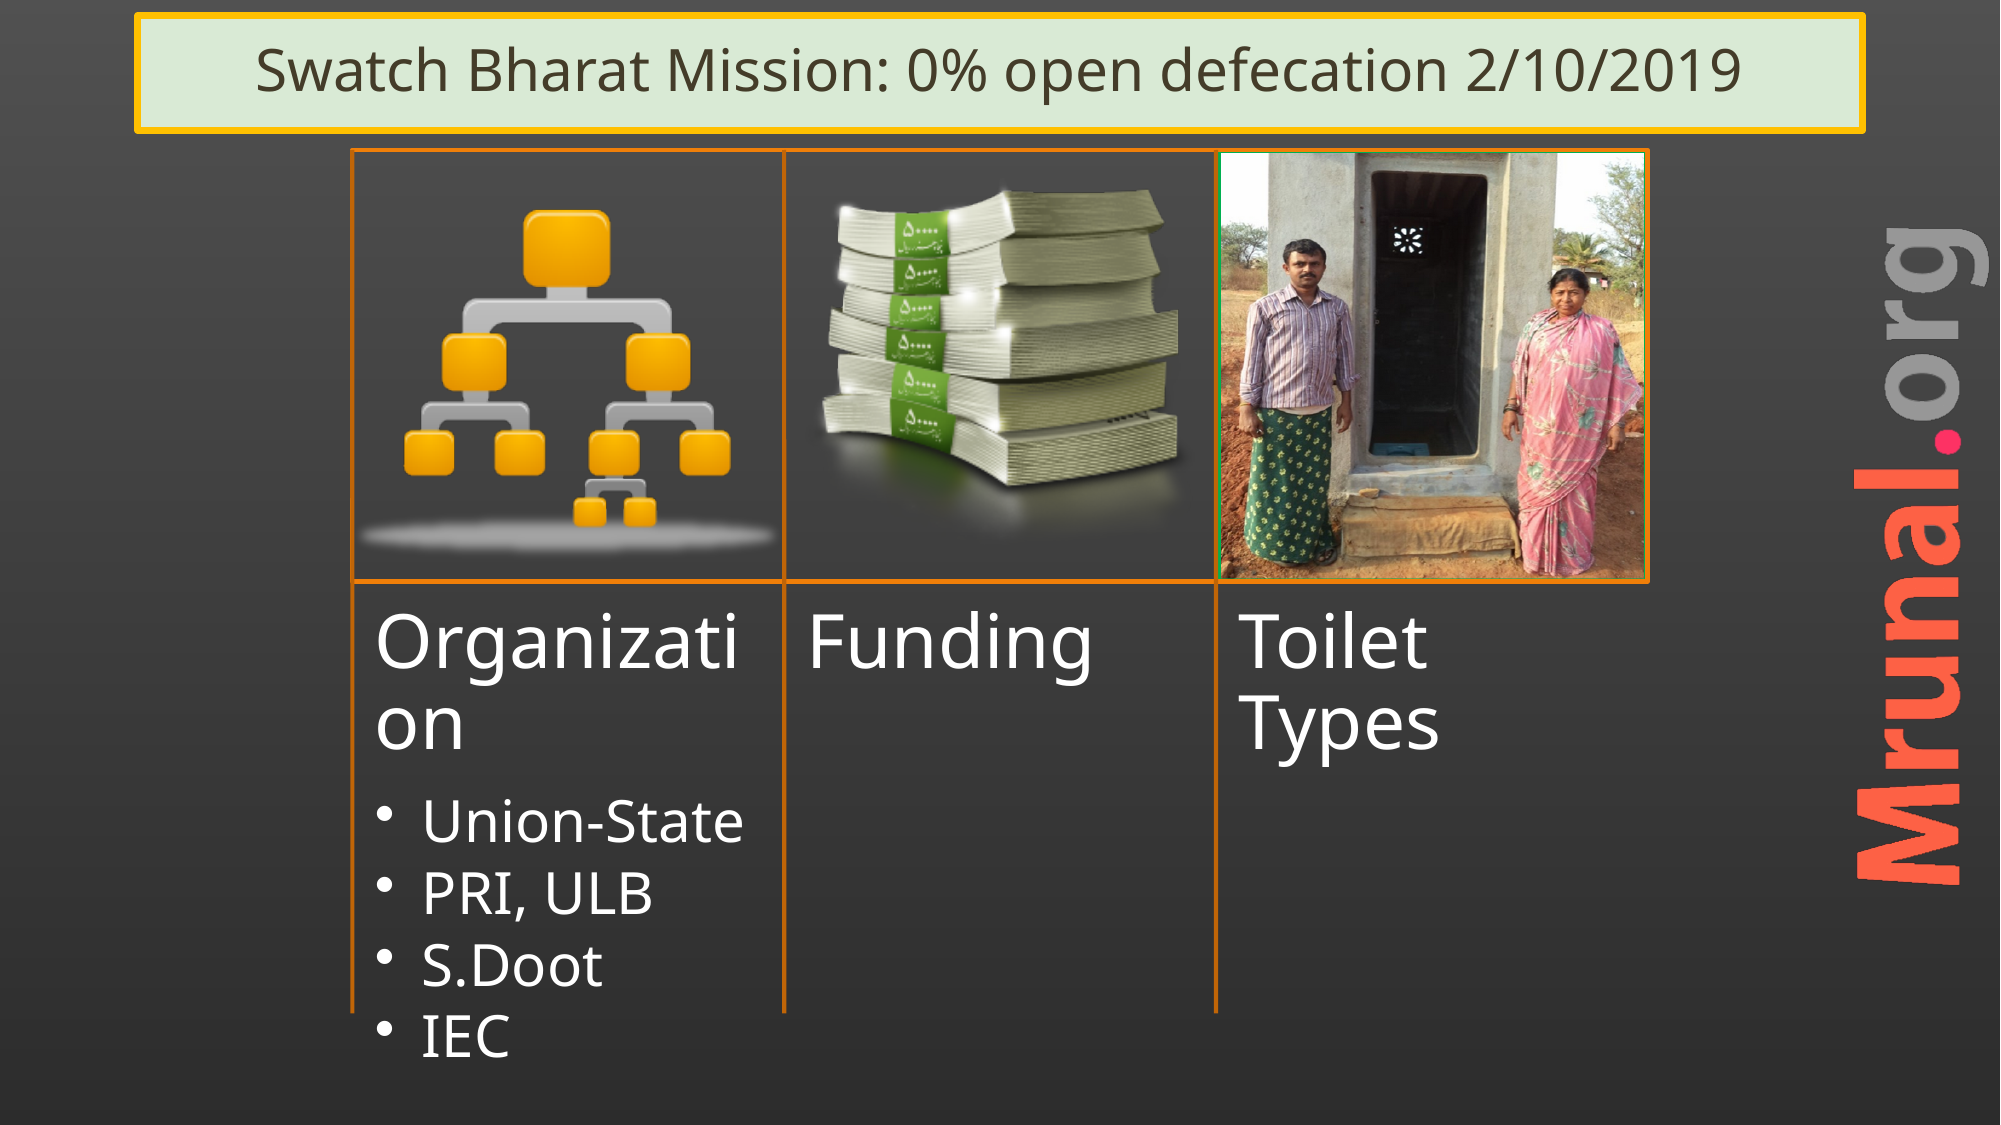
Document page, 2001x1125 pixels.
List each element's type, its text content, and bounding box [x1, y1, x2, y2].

title Swatch Bharat Mission: 0% open defecation 2/10/2019 [134, 12, 1866, 134]
picture [1863, 223, 2000, 894]
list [137, 149, 1863, 1014]
